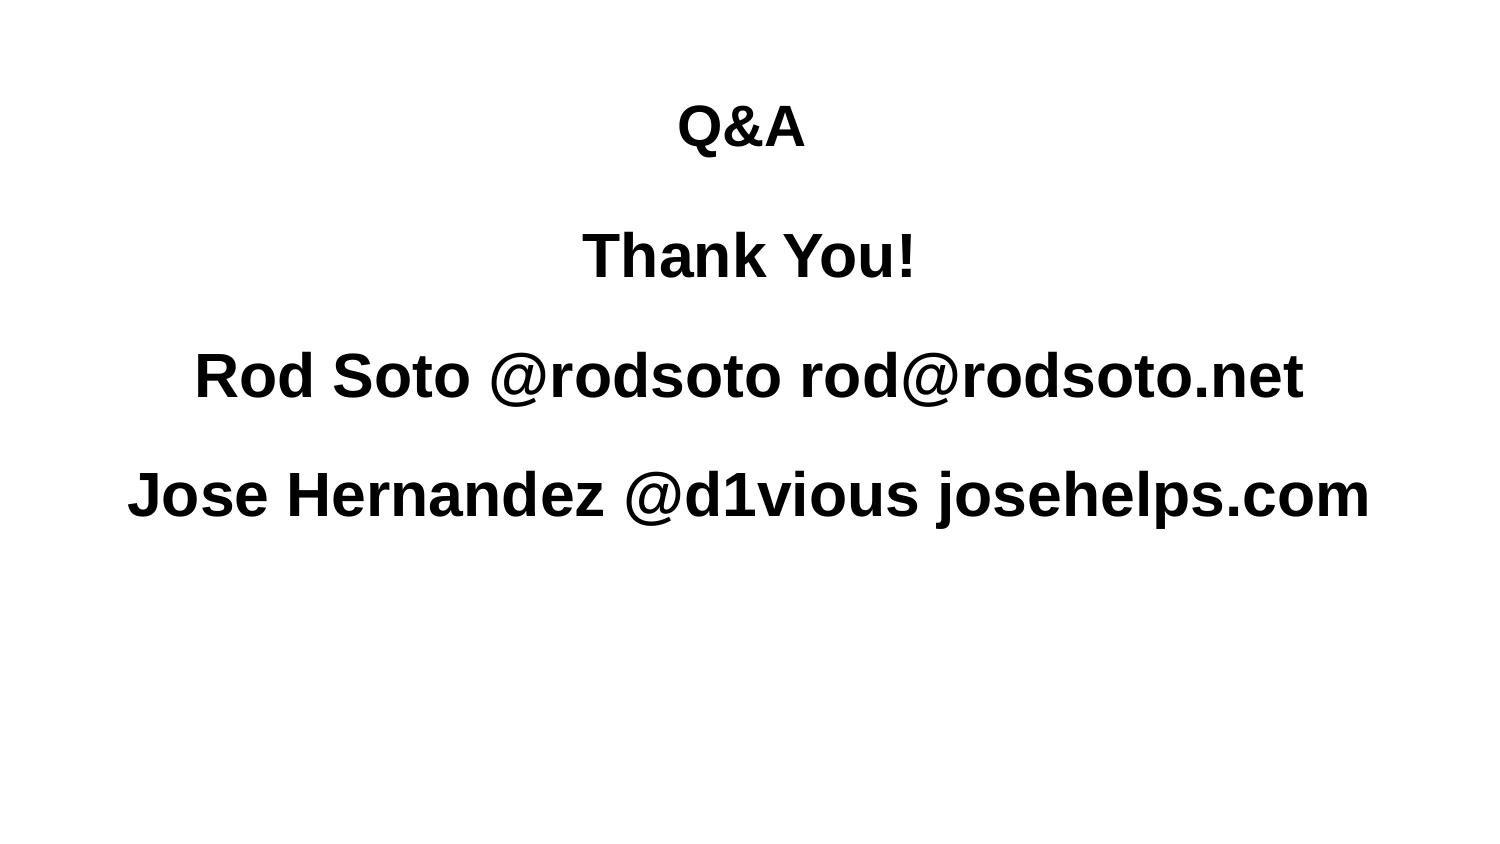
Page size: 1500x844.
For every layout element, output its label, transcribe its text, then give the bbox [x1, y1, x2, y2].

title Q&A [51, 72, 1449, 167]
list Thank You! Rod Soto @rodsoto rod@rodsoto.net Jose Hernandez @d1vious josehelps.com [51, 189, 1449, 750]
